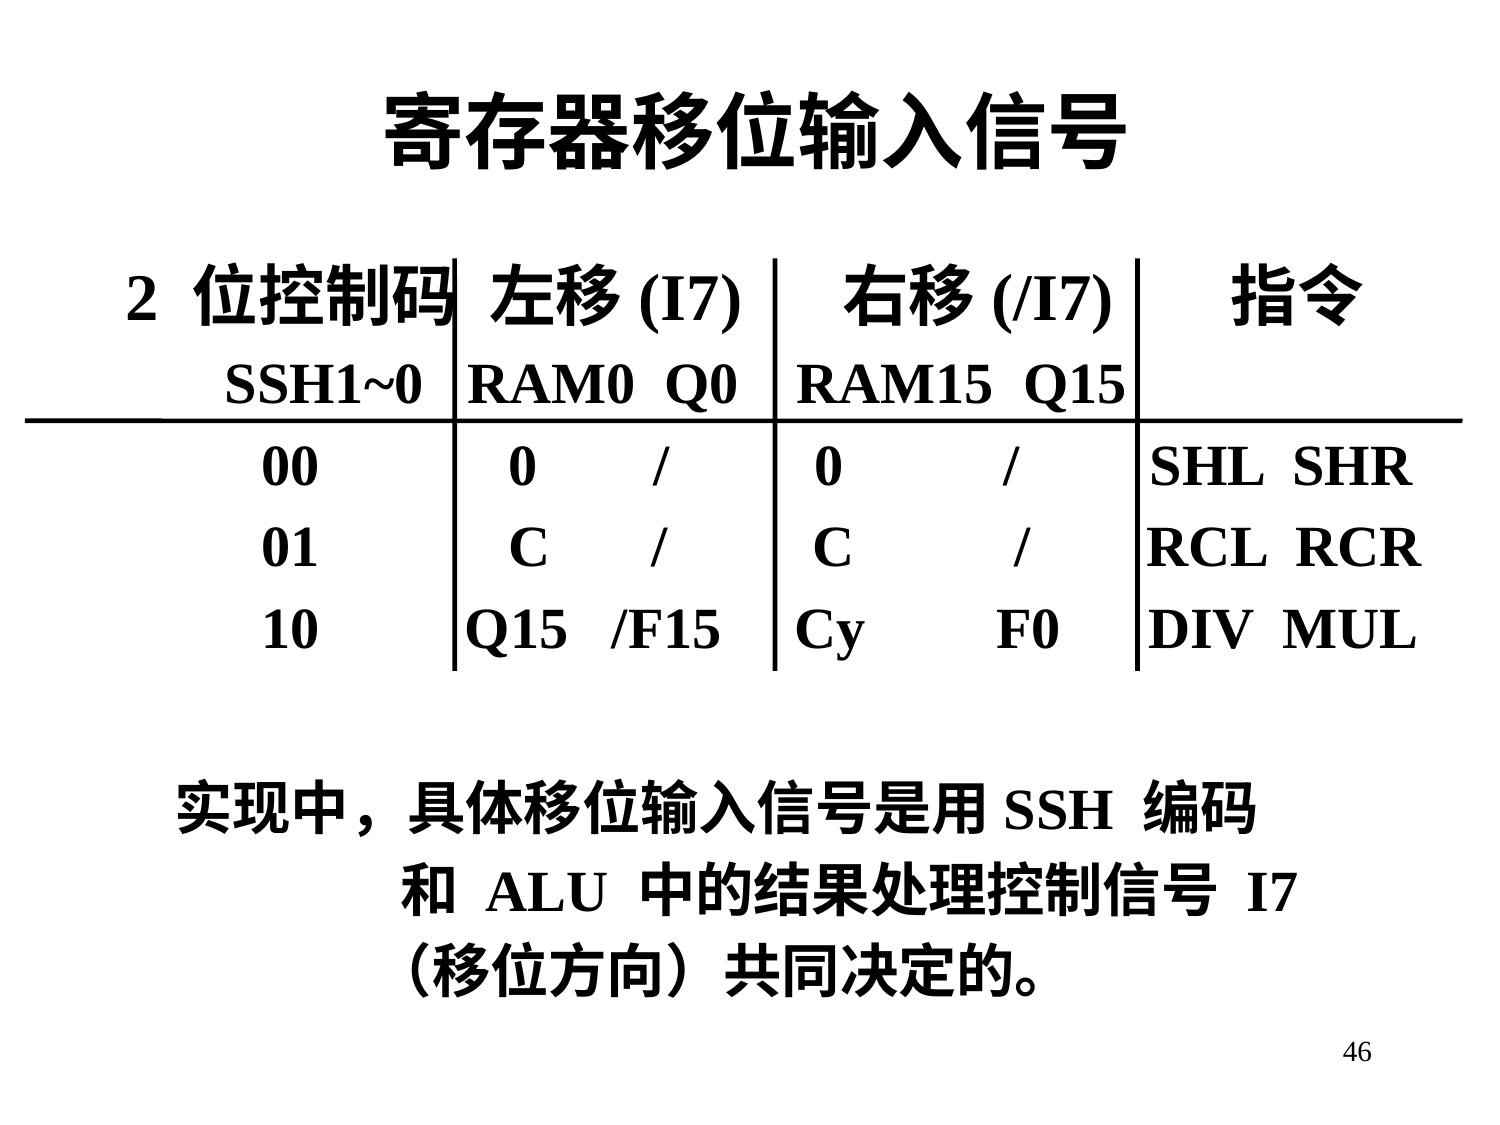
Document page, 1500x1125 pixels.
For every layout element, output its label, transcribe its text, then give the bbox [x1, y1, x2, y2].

title 寄存器移位输入信号 [112, 73, 1400, 185]
list 2 位控制码 左移(I7) 右移(/I7) 指令 SSH1~0 RAM0 Q0 RAM15 Q15 00 0 / 0 / SHL SHR 01 C / C / RCL RCR 10 Q15 /F15 Cy F0 DIV MUL 实现中，具体移位输入信号是用SSH 编码 和 ALU 中的结果处理控制信号 I7 （移位方向）共同决定的。 [37, 421, 1463, 1059]
slide_number 46 [1074, 1025, 1388, 1100]
list 2 位控制码 左移(I7) 右移(/I7) 指令 SSH1~0 RAM0 Q0 RAM15 Q15 00 0 / 0 / SHL SHR 01 C / C / RCL RCR 10 Q15 /F15 Cy F0 DIV MUL 实现中，具体移位输入信号是用SSH 编码 和 ALU 中的结果处理控制信号 I7 （移位方向）共同决定的。 [37, 245, 1463, 420]
